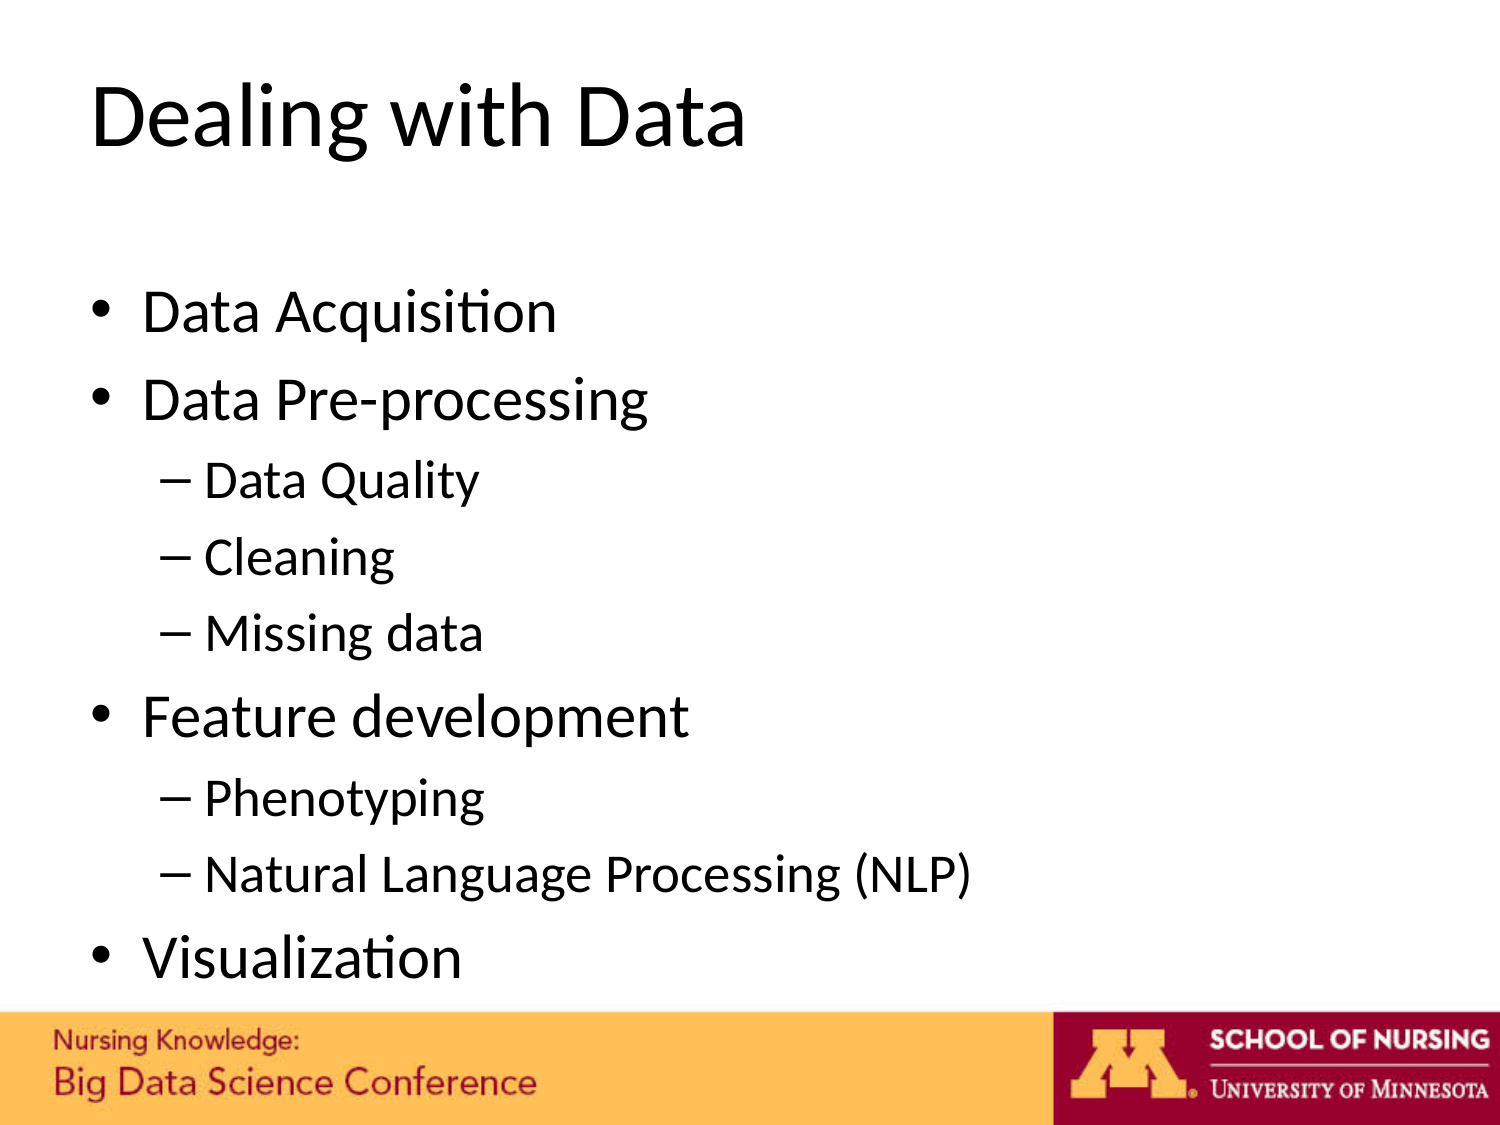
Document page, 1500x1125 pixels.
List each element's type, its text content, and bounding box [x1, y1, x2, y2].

list Data Acquisition Data Pre-processing Data Quality Cleaning Missing data Feature development Phenotyping Natural Language Processing (NLP) Visualization [75, 262, 1425, 1005]
title Dealing with Data [75, 45, 1425, 175]
picture [0, 0, 1500, 1125]
